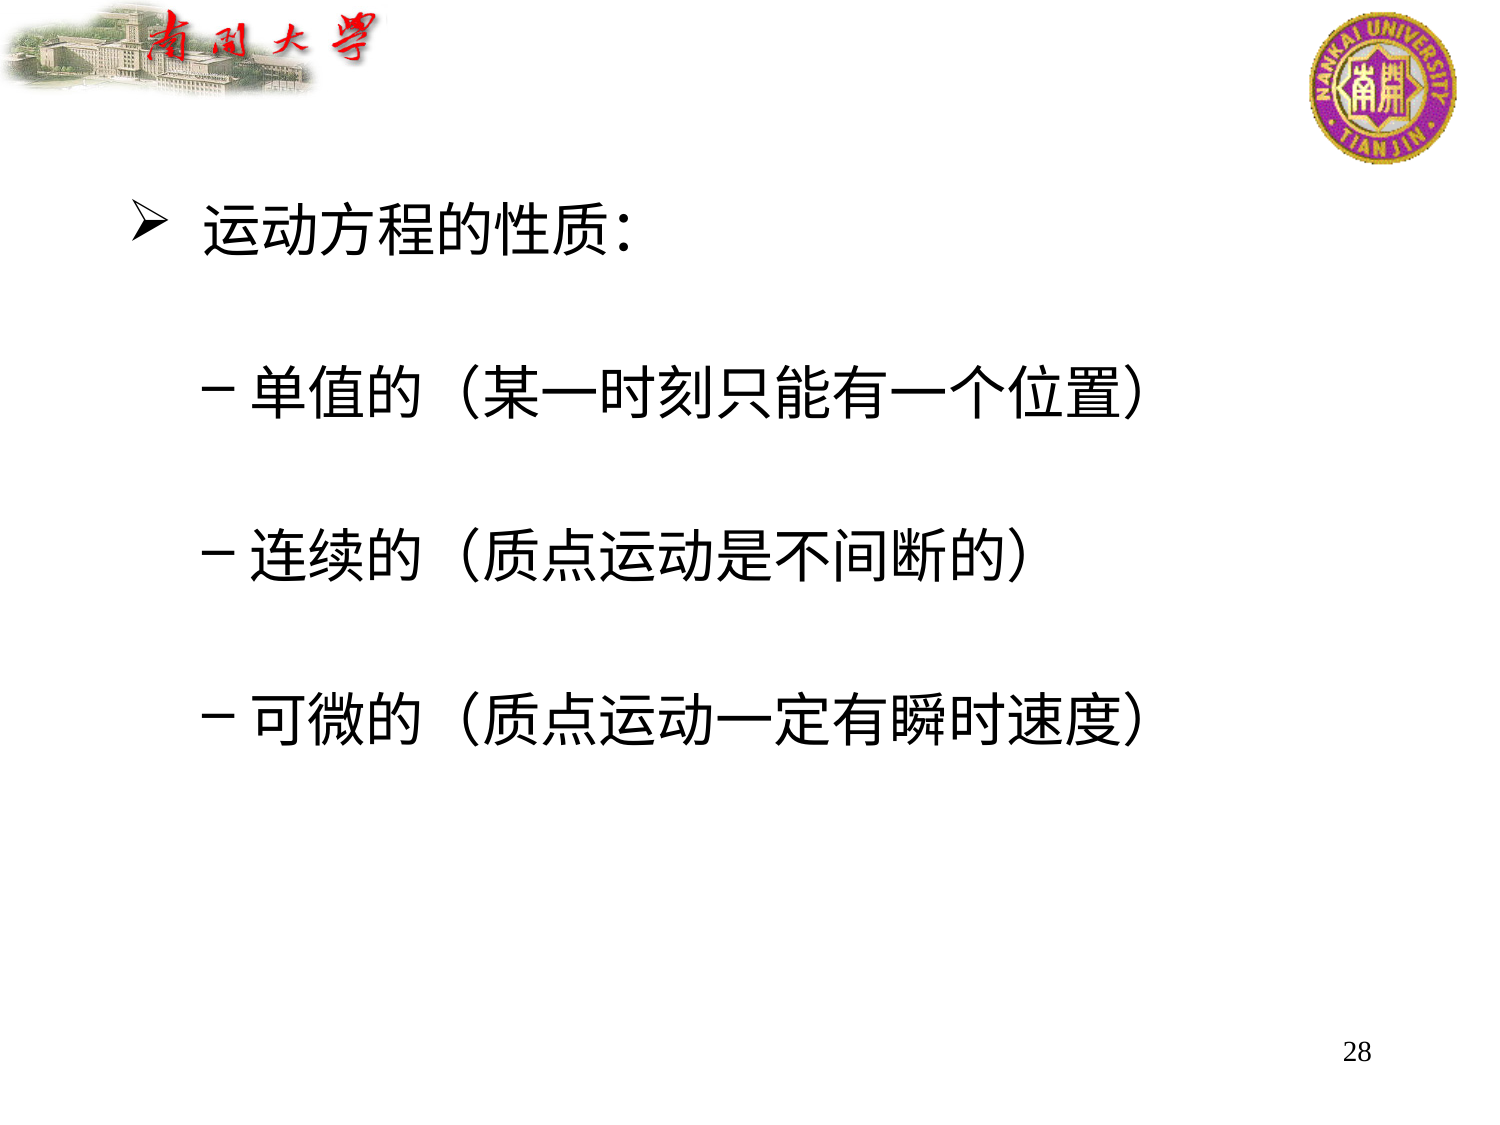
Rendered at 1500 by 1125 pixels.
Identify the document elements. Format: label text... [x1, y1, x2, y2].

text_box 运动方程的性质： 单值的（某一时刻只能有一个位置） 连续的（质点运动是不间断的） 可微的（质点运动一定有瞬时速度） [112, 185, 1400, 1048]
picture [1262, 0, 1500, 178]
slide_number 28 [1074, 1048, 1388, 1101]
picture [0, 0, 388, 100]
